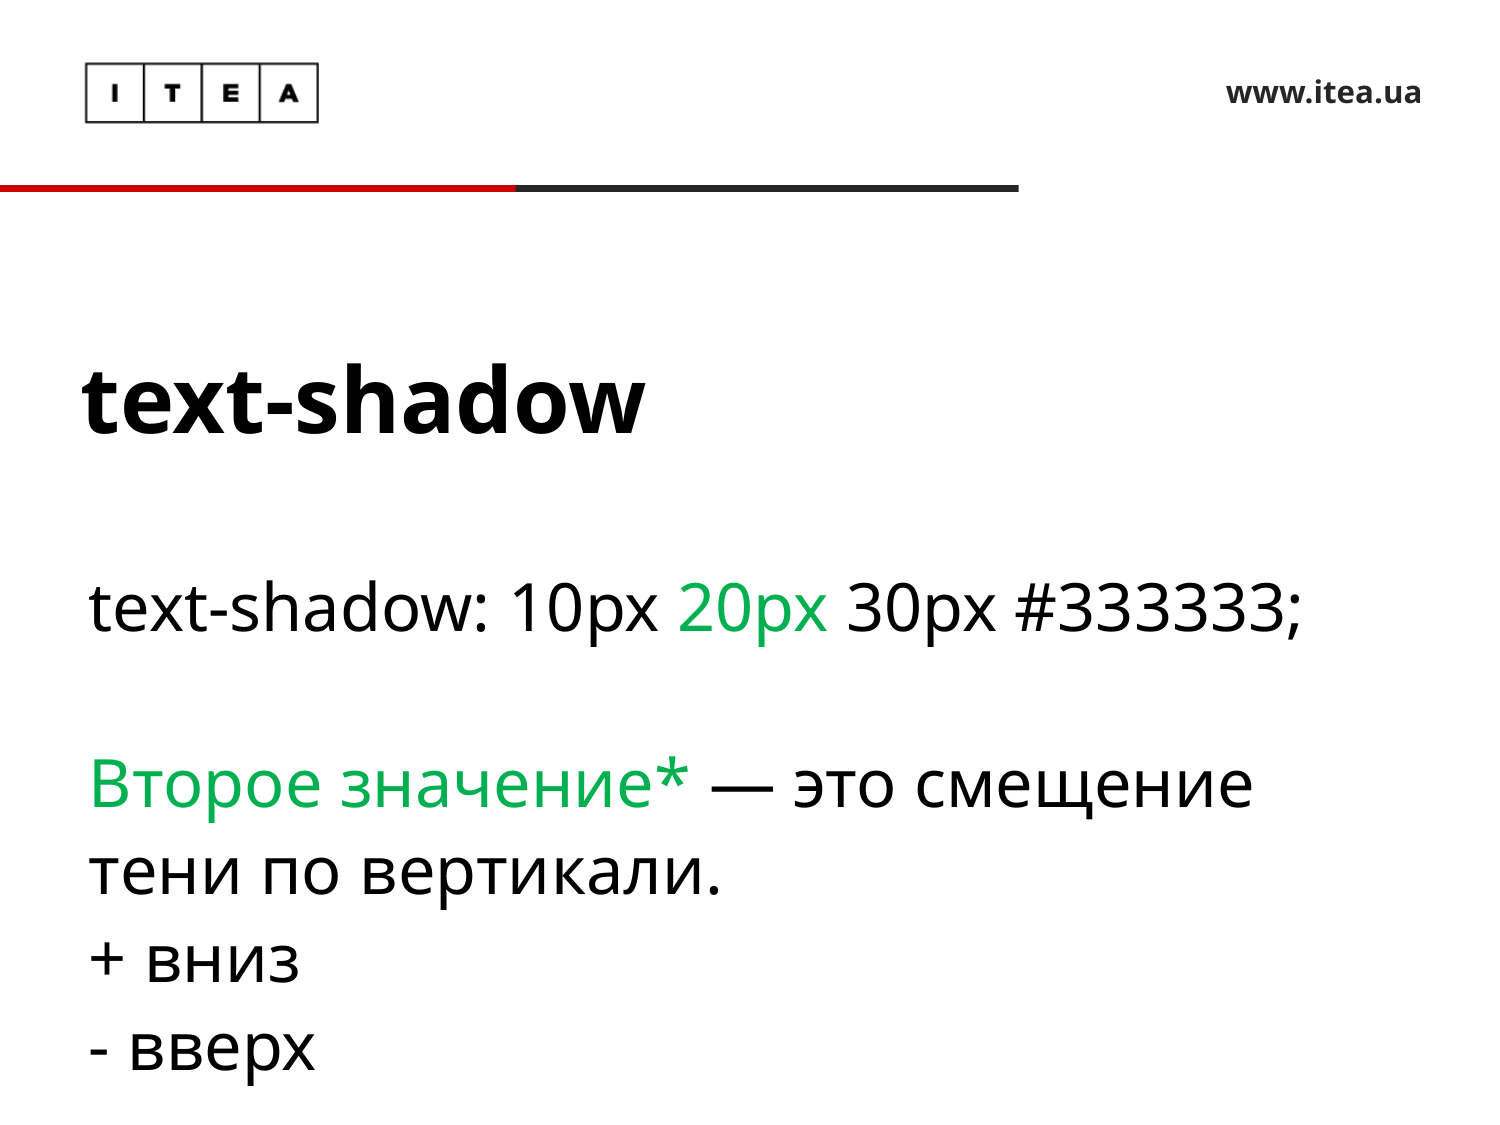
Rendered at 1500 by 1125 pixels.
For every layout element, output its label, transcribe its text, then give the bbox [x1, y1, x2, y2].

title text-shadow [65, 323, 1425, 421]
text_box www.itea.ua [1172, 66, 1477, 115]
picture [57, 49, 344, 133]
text_box [0, 185, 516, 192]
text_box [516, 185, 1019, 192]
list text-shadow: 10px 20px 30px #333333; Второе значение* — это смещение тени по вертикали. + вниз - вверх [74, 549, 1416, 1036]
